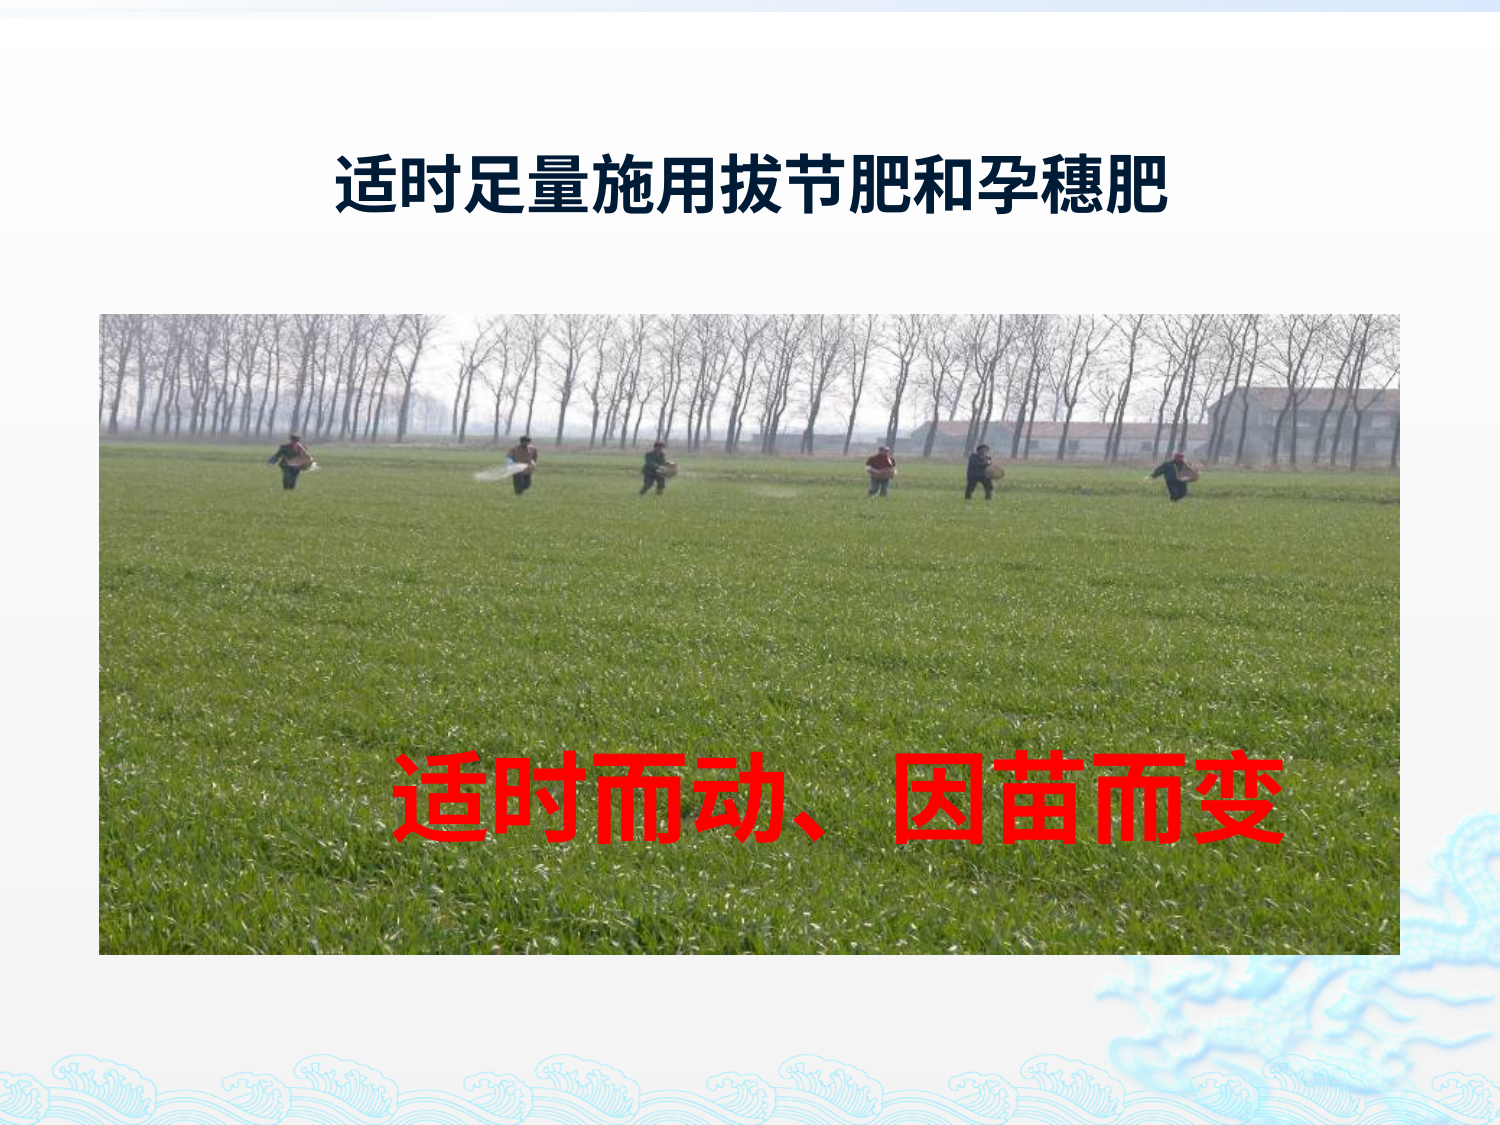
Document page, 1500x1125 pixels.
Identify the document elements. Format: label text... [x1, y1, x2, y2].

title 适时足量施用拔节肥和孕穗肥 [76, 137, 1427, 230]
picture [99, 313, 1401, 956]
